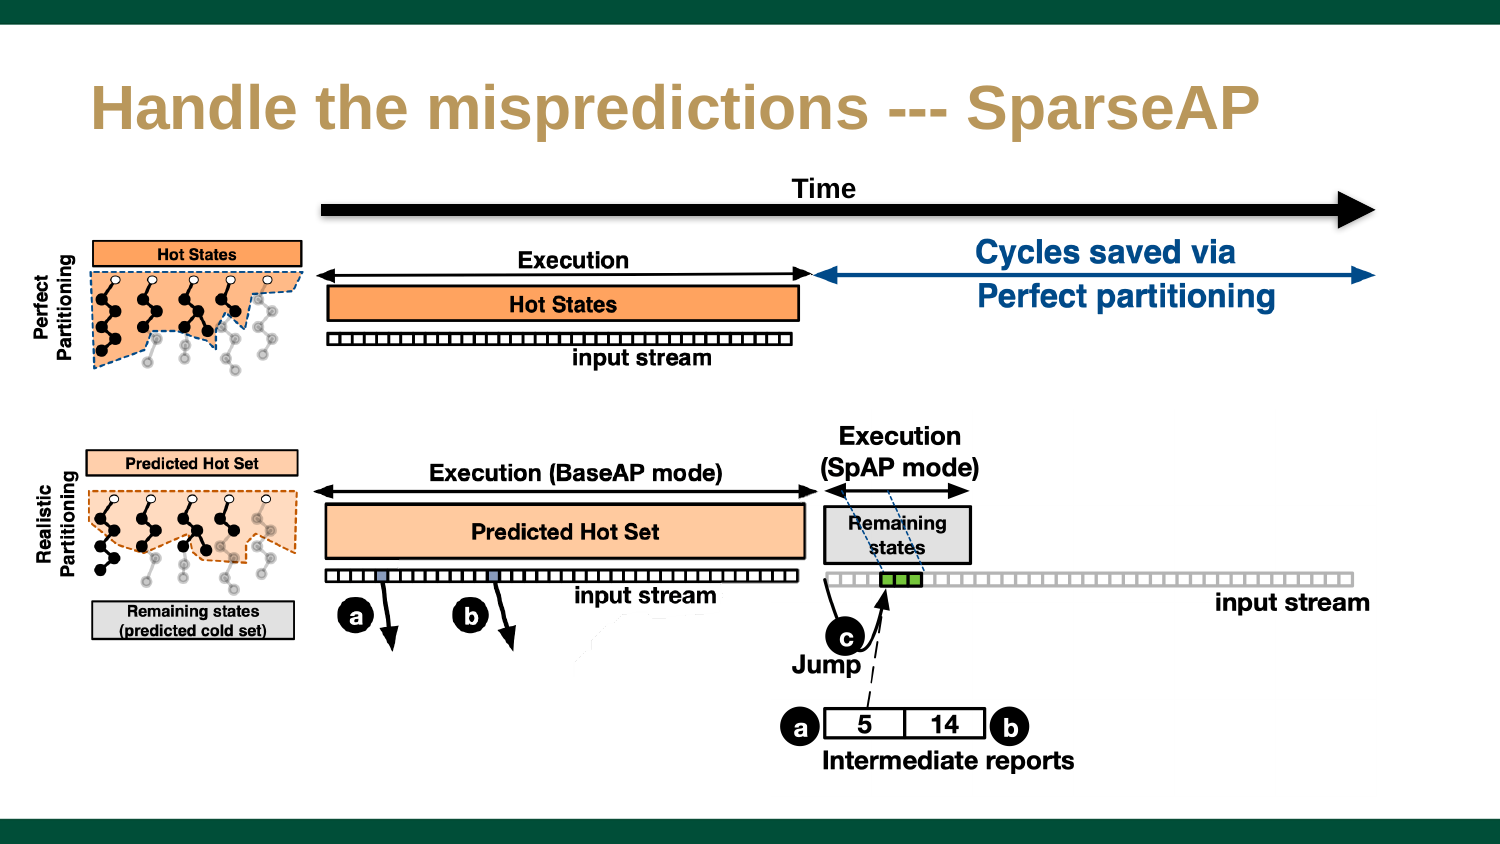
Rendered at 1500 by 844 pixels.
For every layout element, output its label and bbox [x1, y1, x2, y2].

text_box [321, 162, 1376, 213]
title [75, 33, 1425, 175]
picture [0, 0, 1500, 844]
